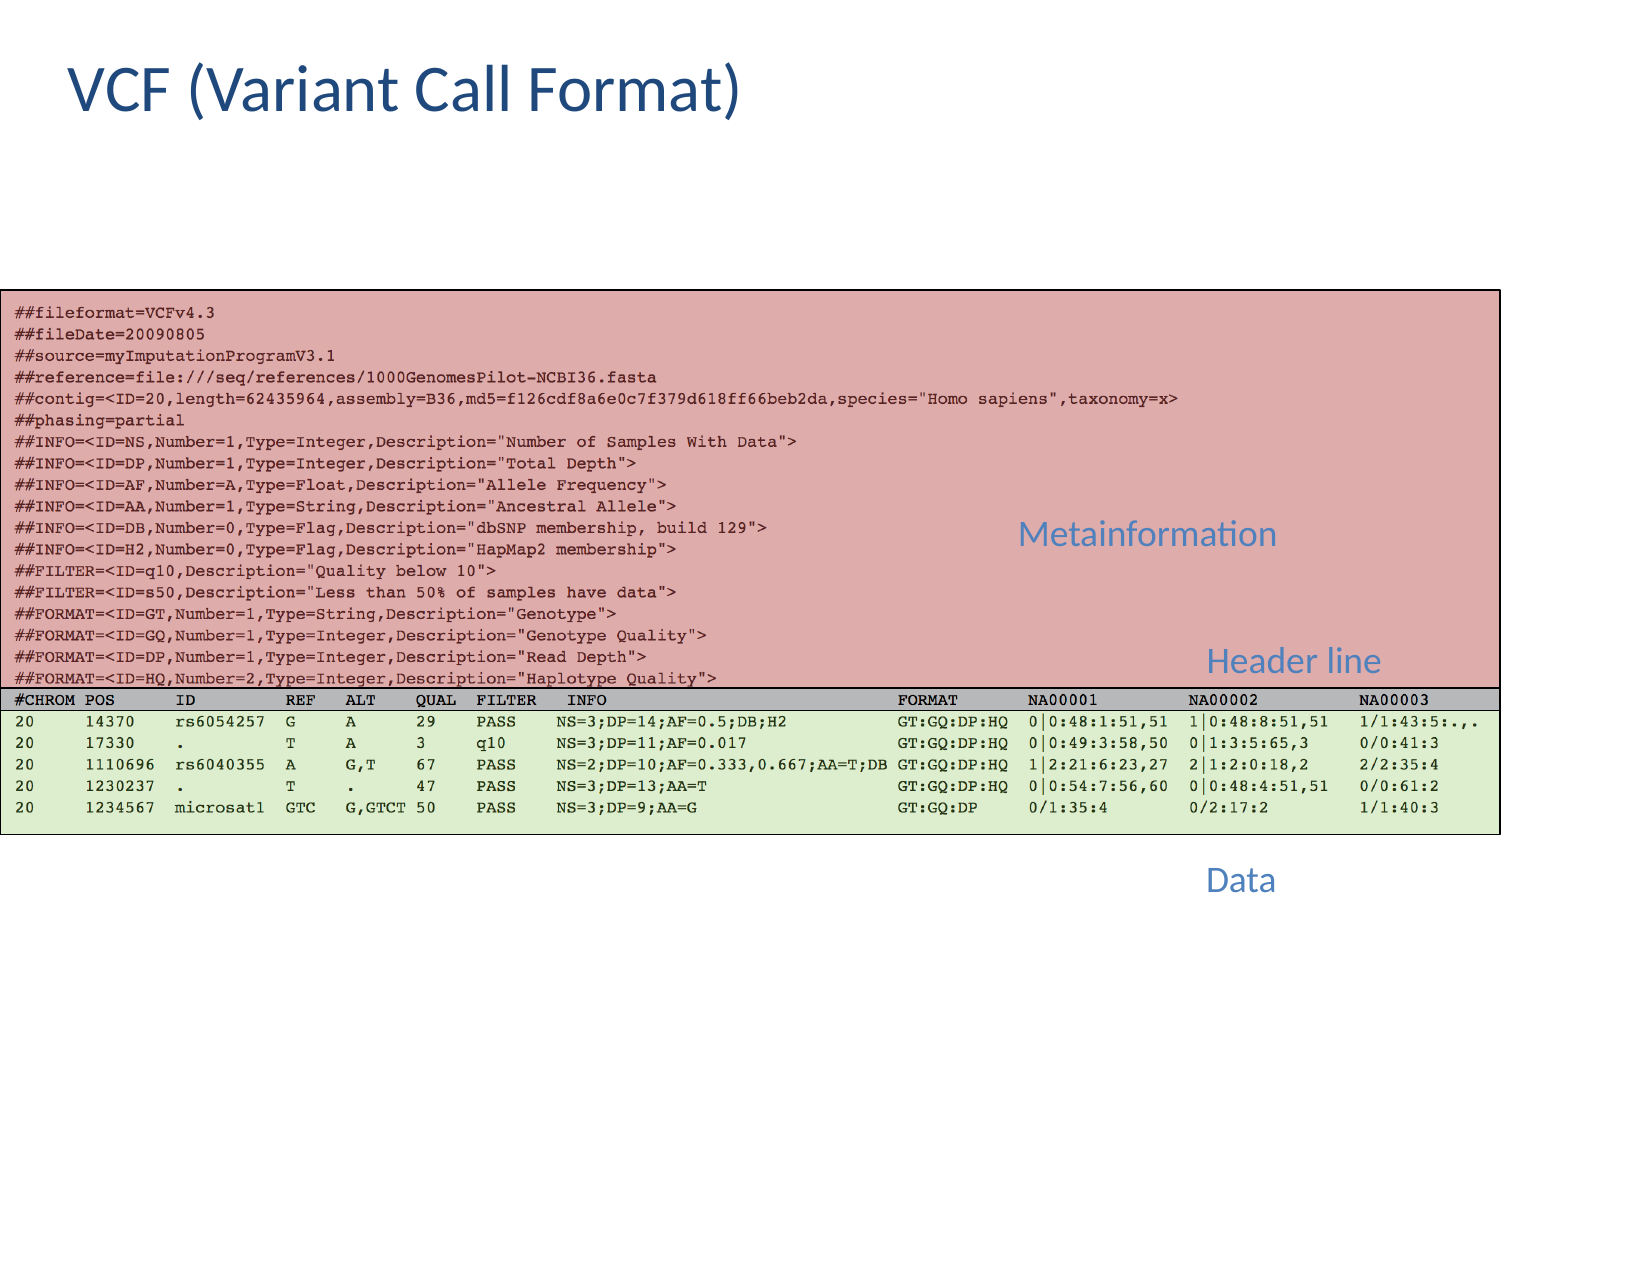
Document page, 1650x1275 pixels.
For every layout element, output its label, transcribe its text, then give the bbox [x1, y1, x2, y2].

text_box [0, 289, 1501, 628]
text_box VCF (Variant Call Format) [52, 36, 759, 132]
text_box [0, 710, 1501, 909]
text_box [0, 628, 1501, 710]
